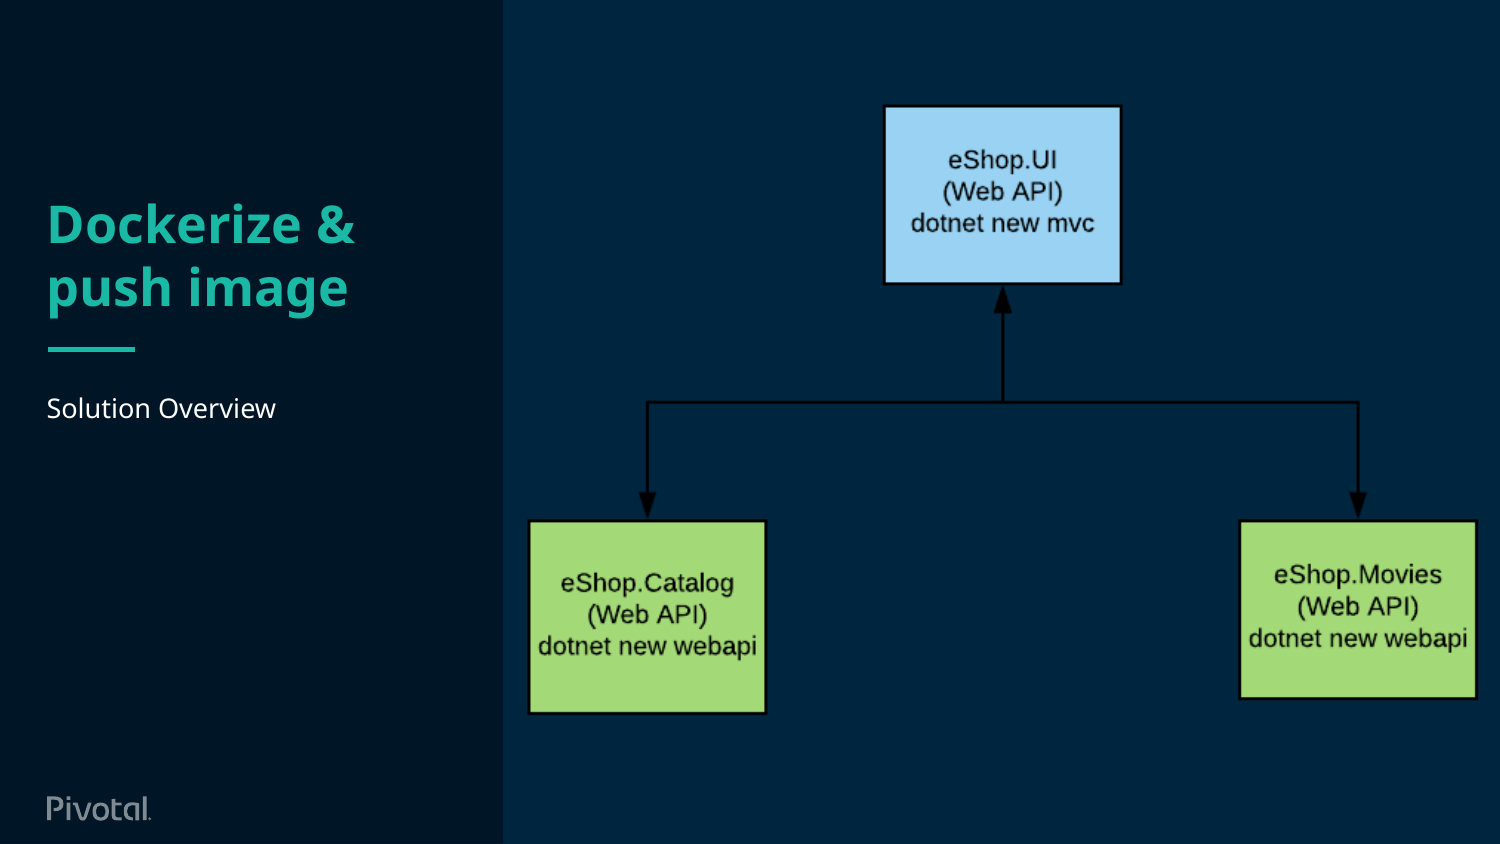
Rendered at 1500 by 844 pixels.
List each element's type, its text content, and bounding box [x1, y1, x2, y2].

picture [470, 47, 1500, 774]
subtitle Solution Overview [31, 373, 464, 619]
title Dockerize & push image [31, 90, 464, 332]
